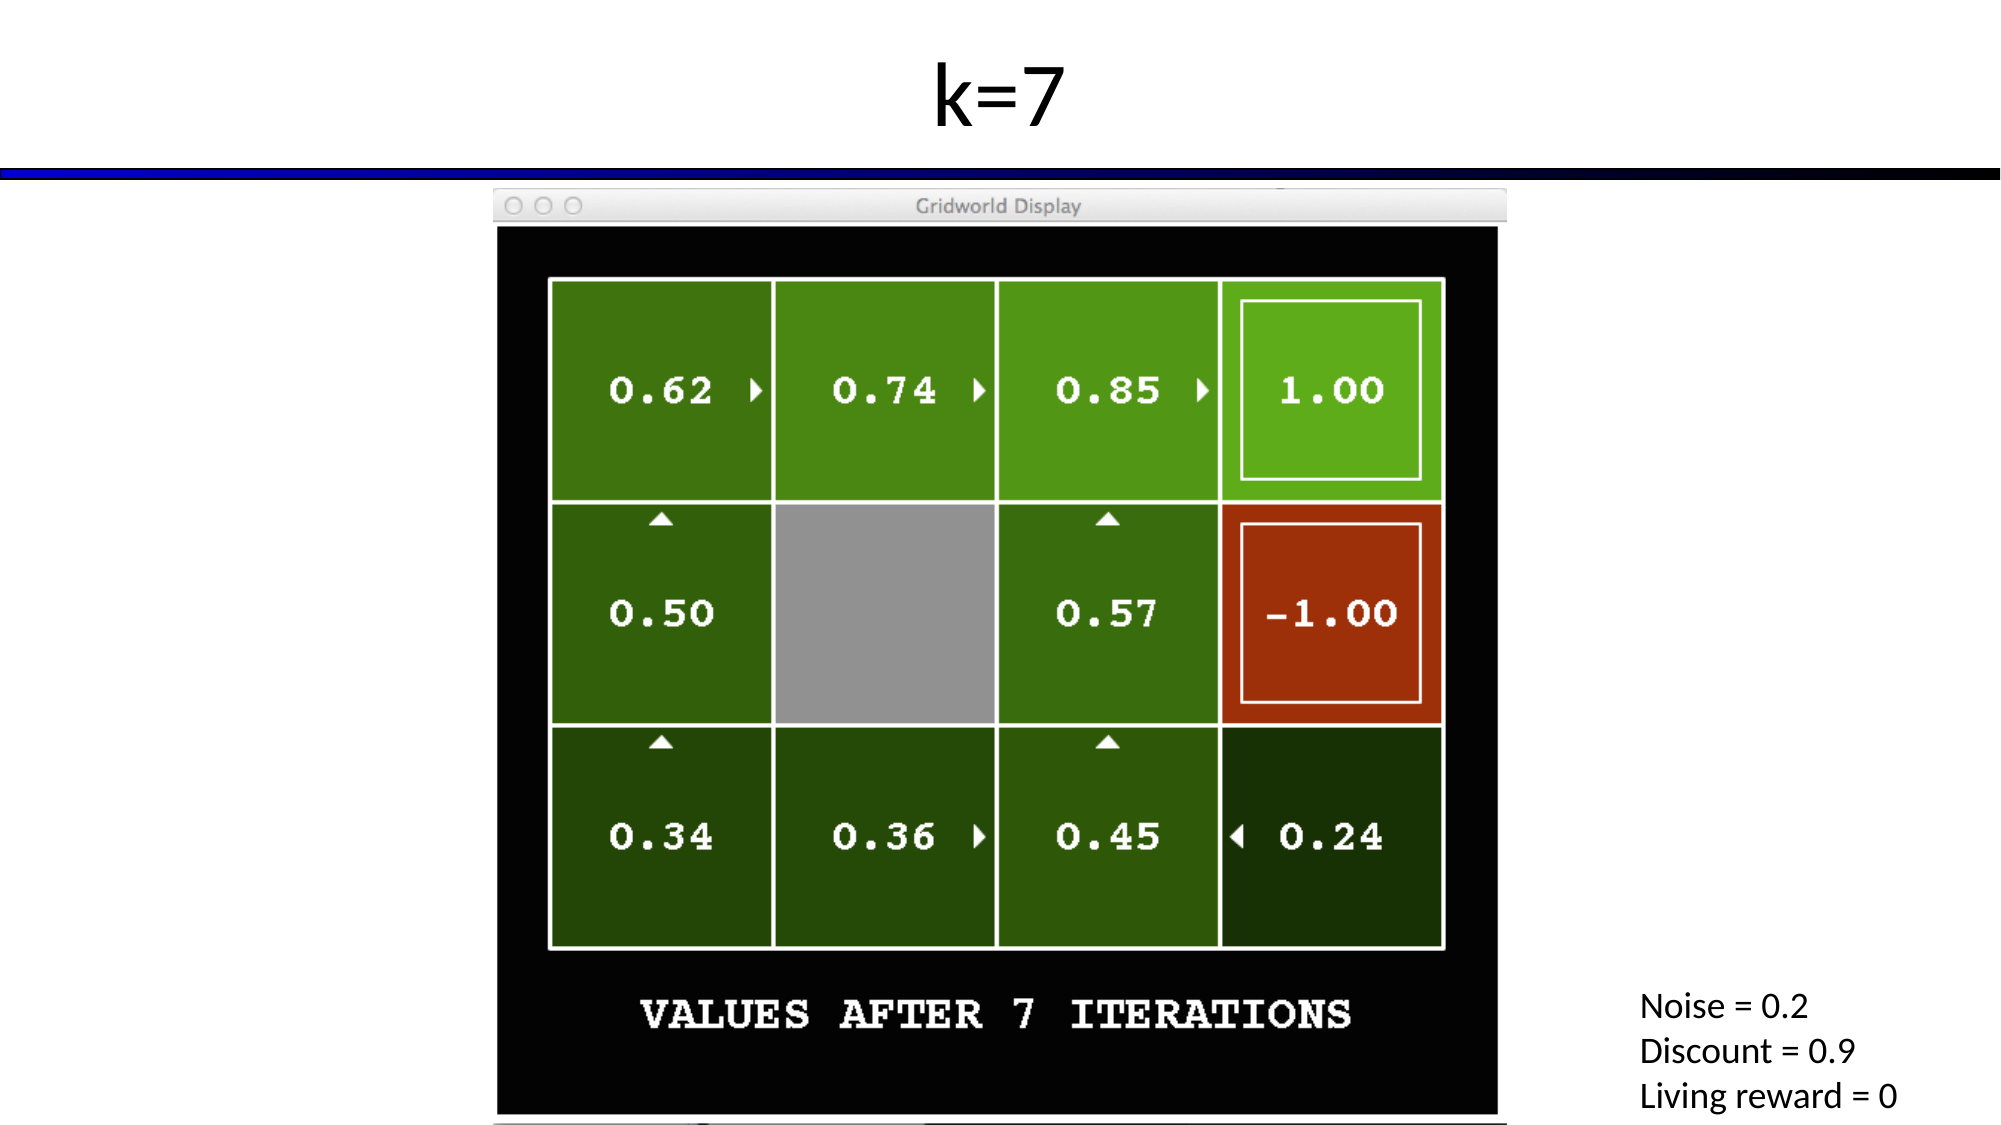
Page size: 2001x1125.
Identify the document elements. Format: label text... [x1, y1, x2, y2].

text_box Noise = 0.2 Discount = 0.9 Living reward = 0 [1624, 973, 2000, 1124]
picture [493, 188, 1507, 1125]
title k=7 [0, 0, 2000, 184]
